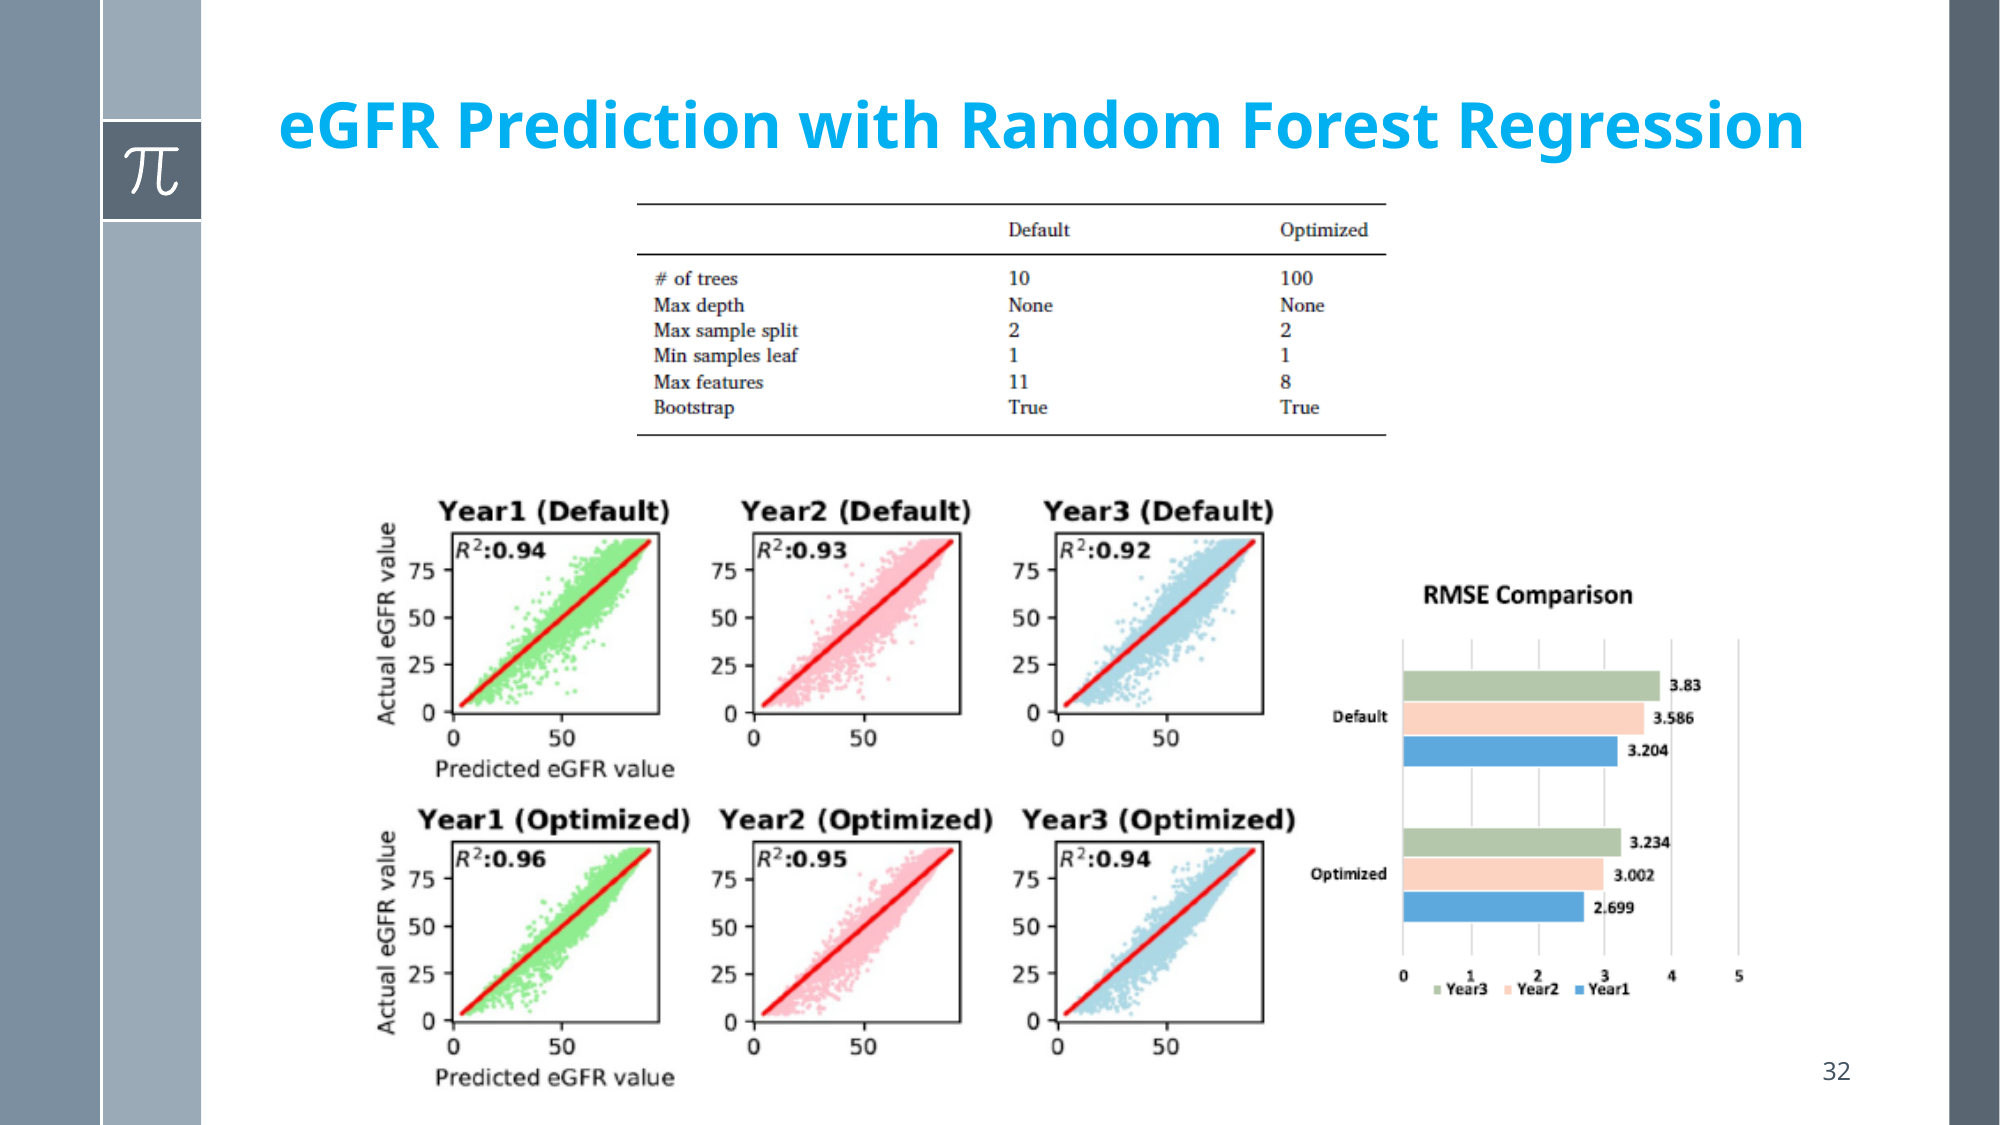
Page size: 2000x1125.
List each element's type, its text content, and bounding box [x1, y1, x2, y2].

title eGFR Prediction with Random Forest Regression [263, 37, 1869, 171]
picture [371, 484, 1761, 1099]
slide_number 32 [1766, 1042, 1867, 1103]
picture [637, 199, 1399, 444]
